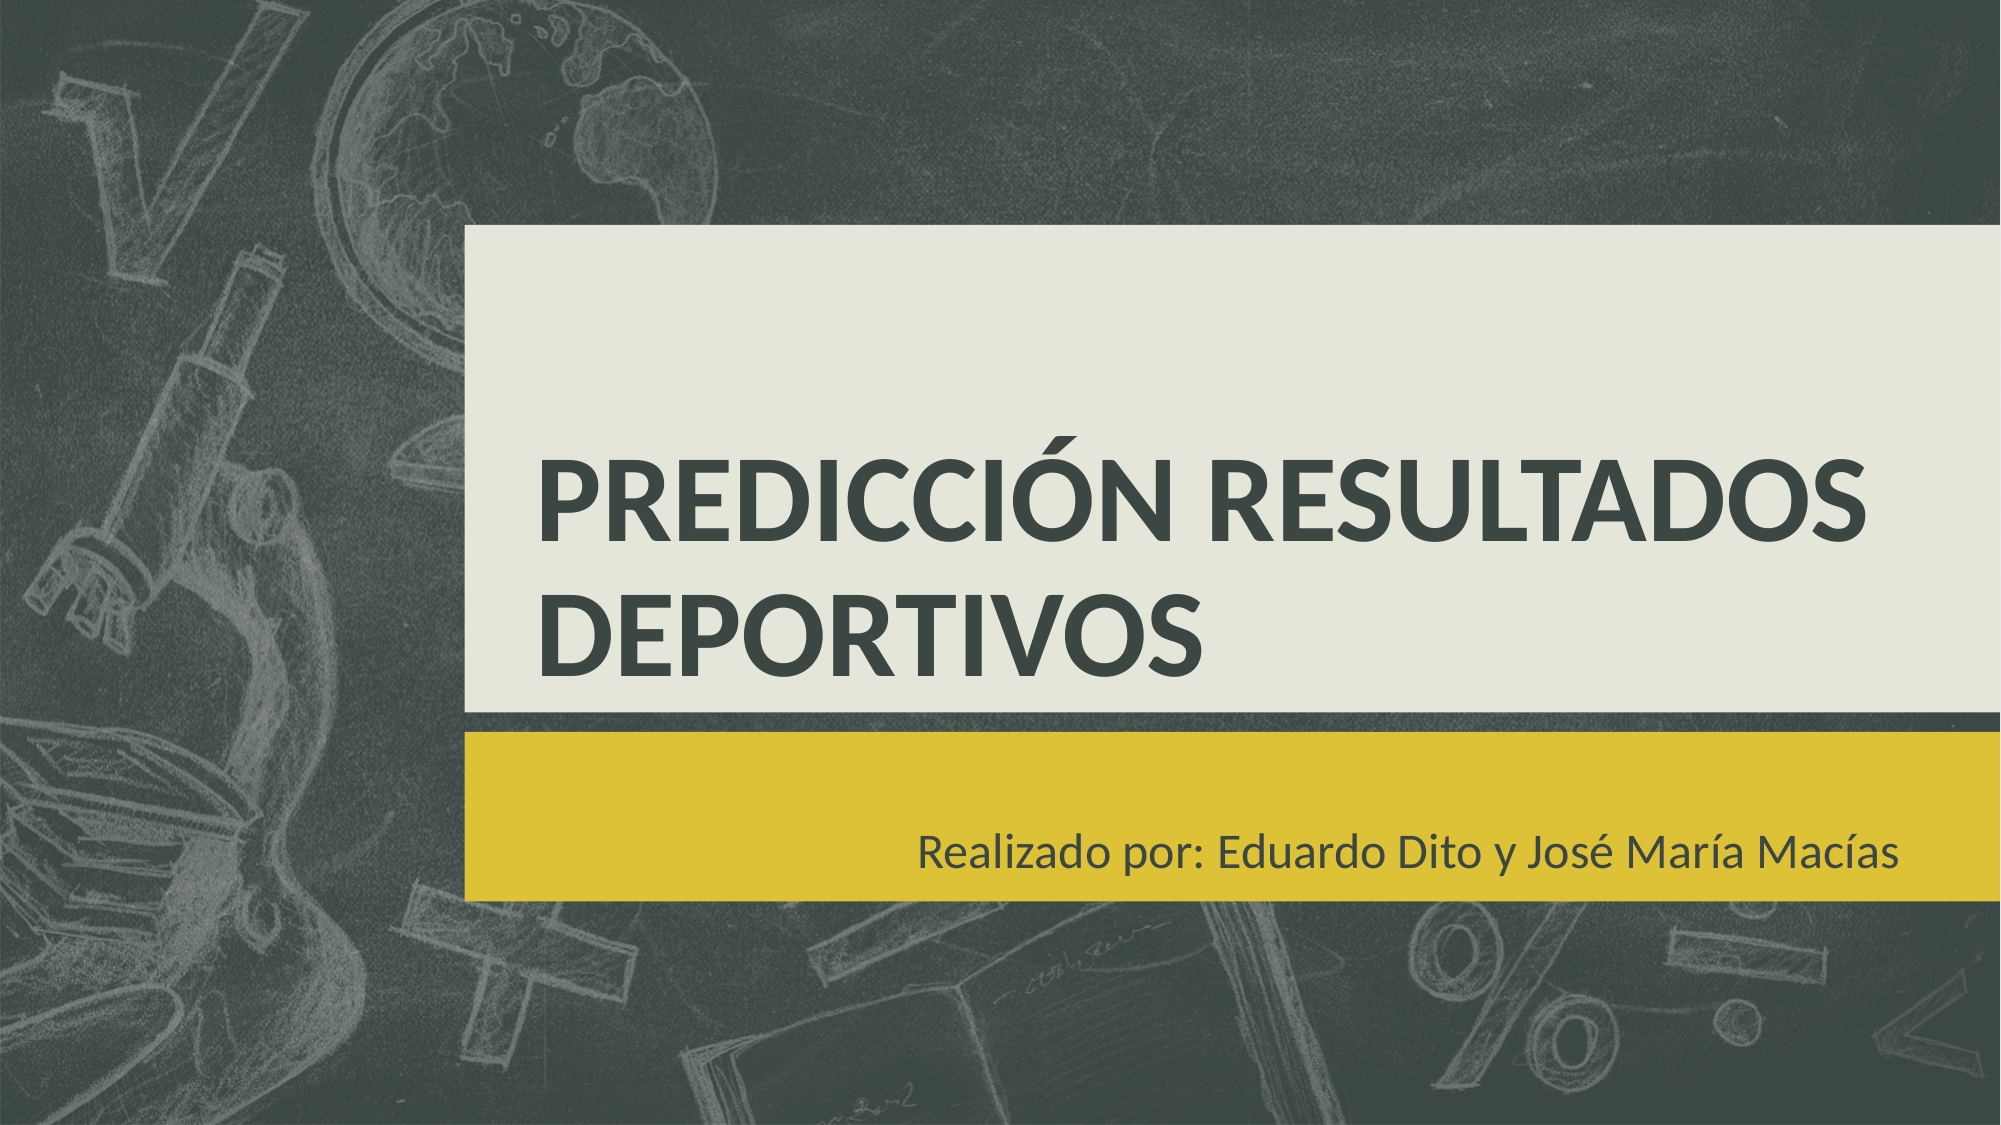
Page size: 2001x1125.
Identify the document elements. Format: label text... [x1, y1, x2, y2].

picture [0, 0, 2001, 1125]
subtitle Realizado por: Eduardo Dito y José María Macías [520, 744, 1916, 887]
title PREDICCIÓN RESULTADOS DEPORTIVOS [520, 318, 1916, 711]
